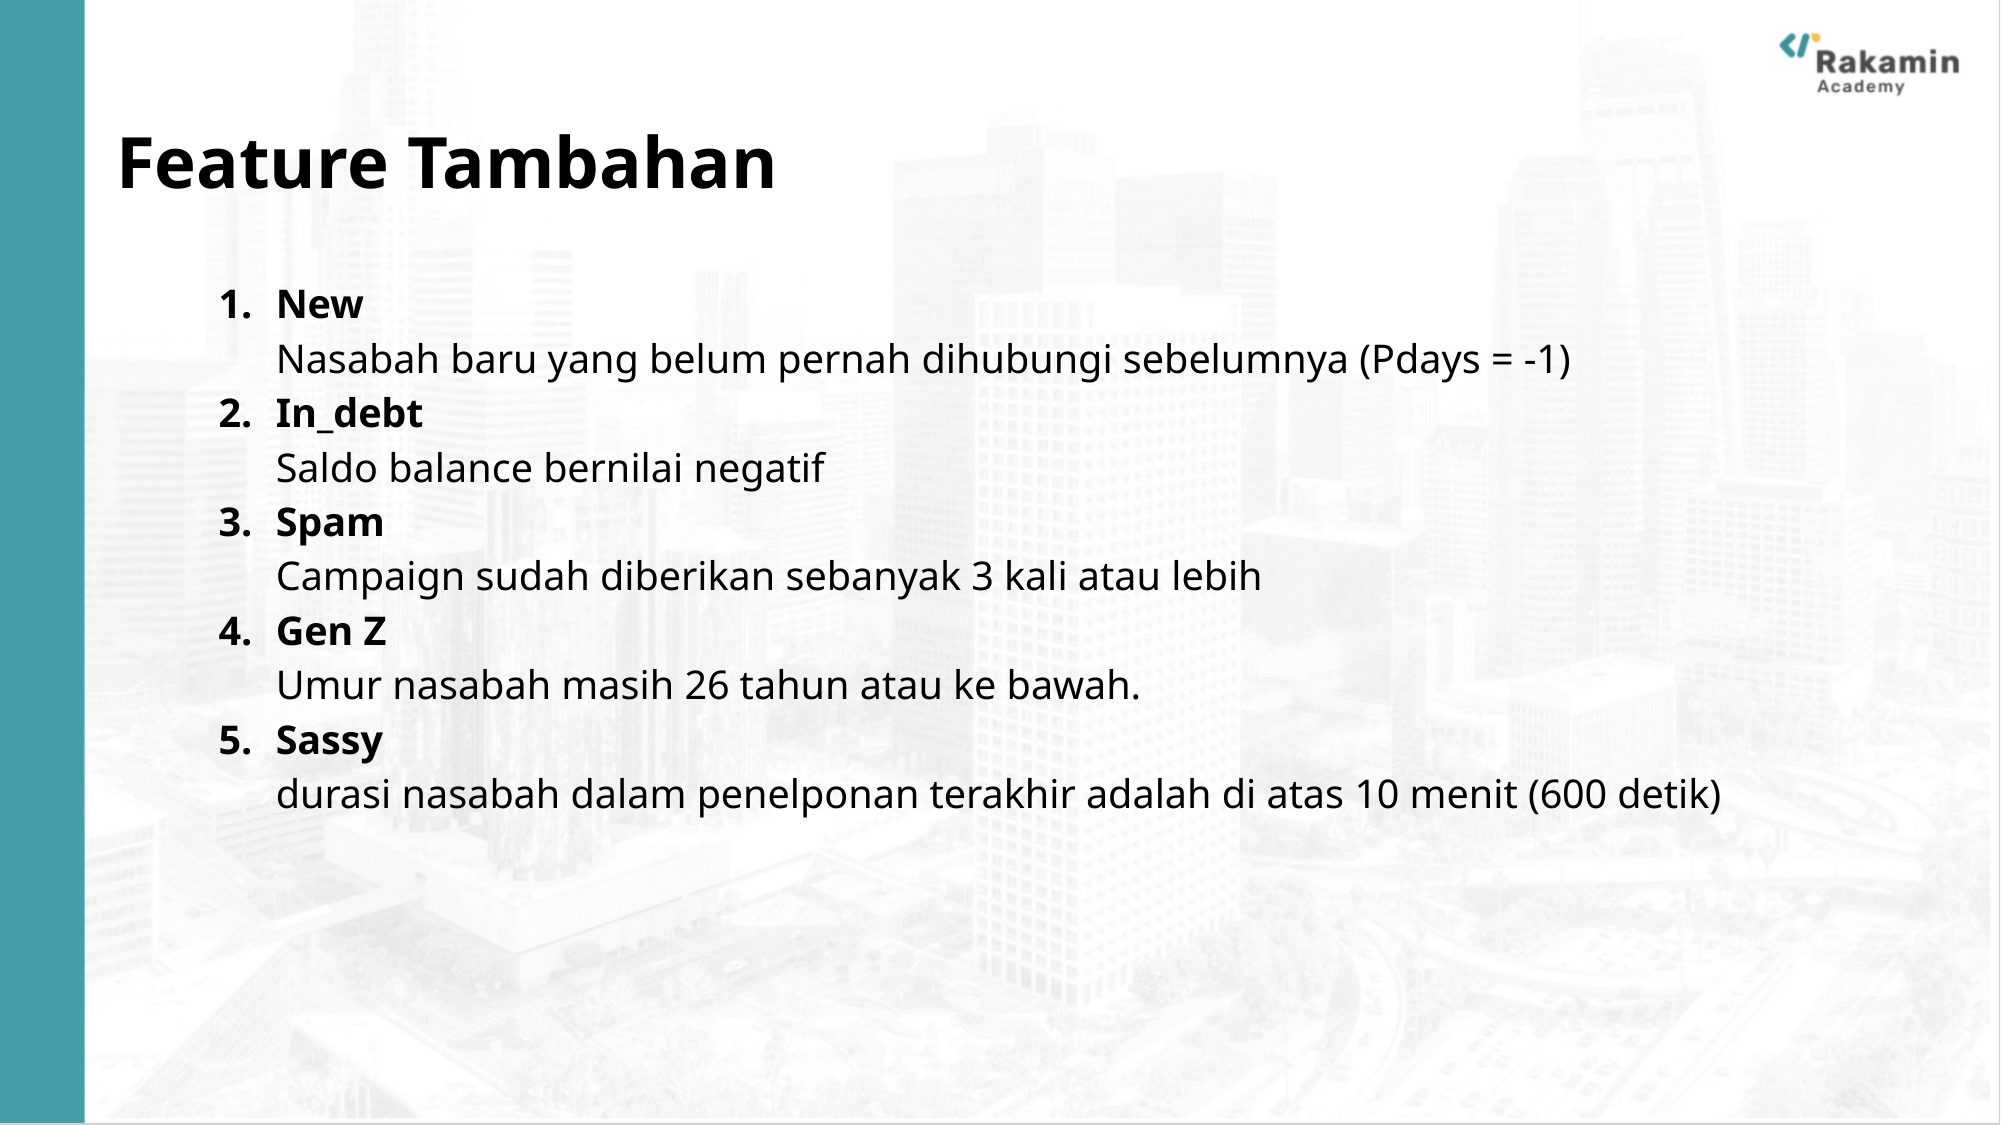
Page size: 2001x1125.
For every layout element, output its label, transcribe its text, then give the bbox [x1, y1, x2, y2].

list New Nasabah baru yang belum pernah dihubungi sebelumnya (Pdays = -1) In_debt Saldo balance bernilai negatif Spam Campaign sudah diberikan sebanyak 3 kali atau lebih Gen Z Umur nasabah masih 26 tahun atau ke bawah. Sassy durasi nasabah dalam penelponan terakhir adalah di atas 10 menit (600 detik) [180, 252, 1932, 1000]
picture [0, 0, 2001, 1125]
title Feature Tambahan [96, 97, 1932, 223]
